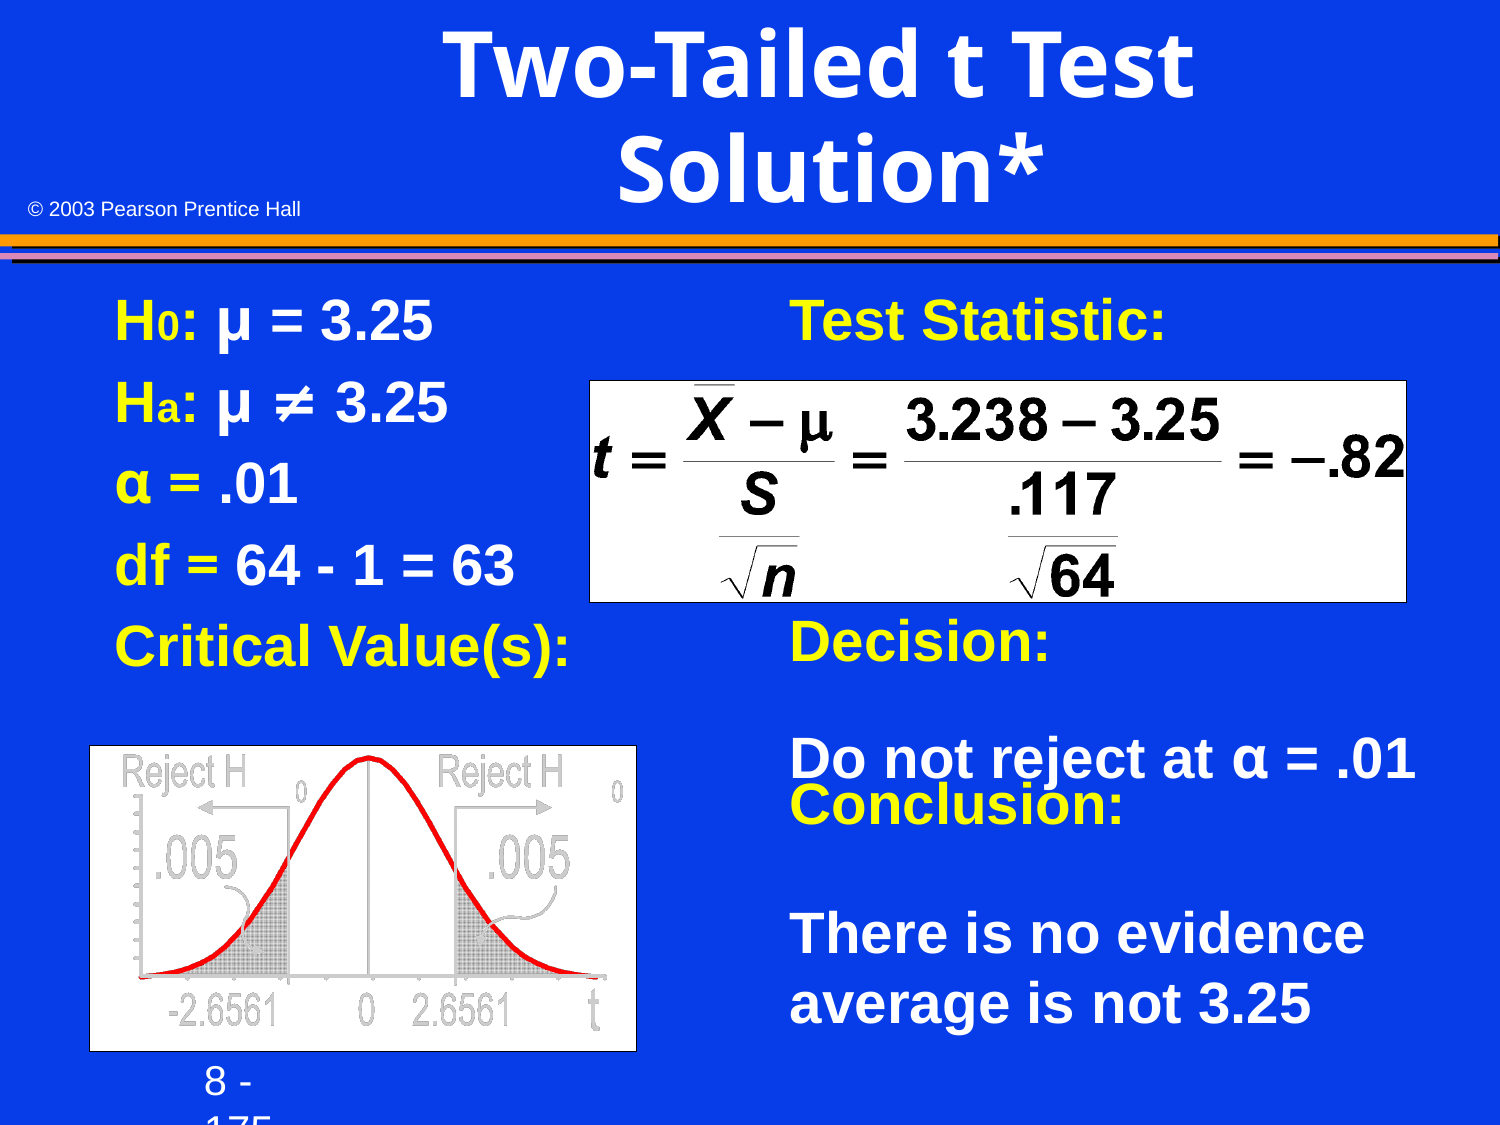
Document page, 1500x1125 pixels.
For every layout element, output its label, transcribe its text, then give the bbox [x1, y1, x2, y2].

text_box There is no evidence average is not 3.25 [775, 887, 1425, 1043]
text_box Test Statistic: Decision: Conclusion: [774, 274, 1400, 379]
list H0: μ = 3.25 Ha: μ ≠ 3.25 α = .01 df = 64 - 1 = 63 Critical Value(s): [99, 275, 732, 950]
title Two-Tailed t Test Solution* [275, 24, 1388, 213]
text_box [588, 380, 1407, 603]
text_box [89, 744, 637, 1053]
text_box Test Statistic: Decision: Conclusion: [774, 611, 1400, 950]
text_box Do not reject at α = .01 [775, 712, 1463, 798]
